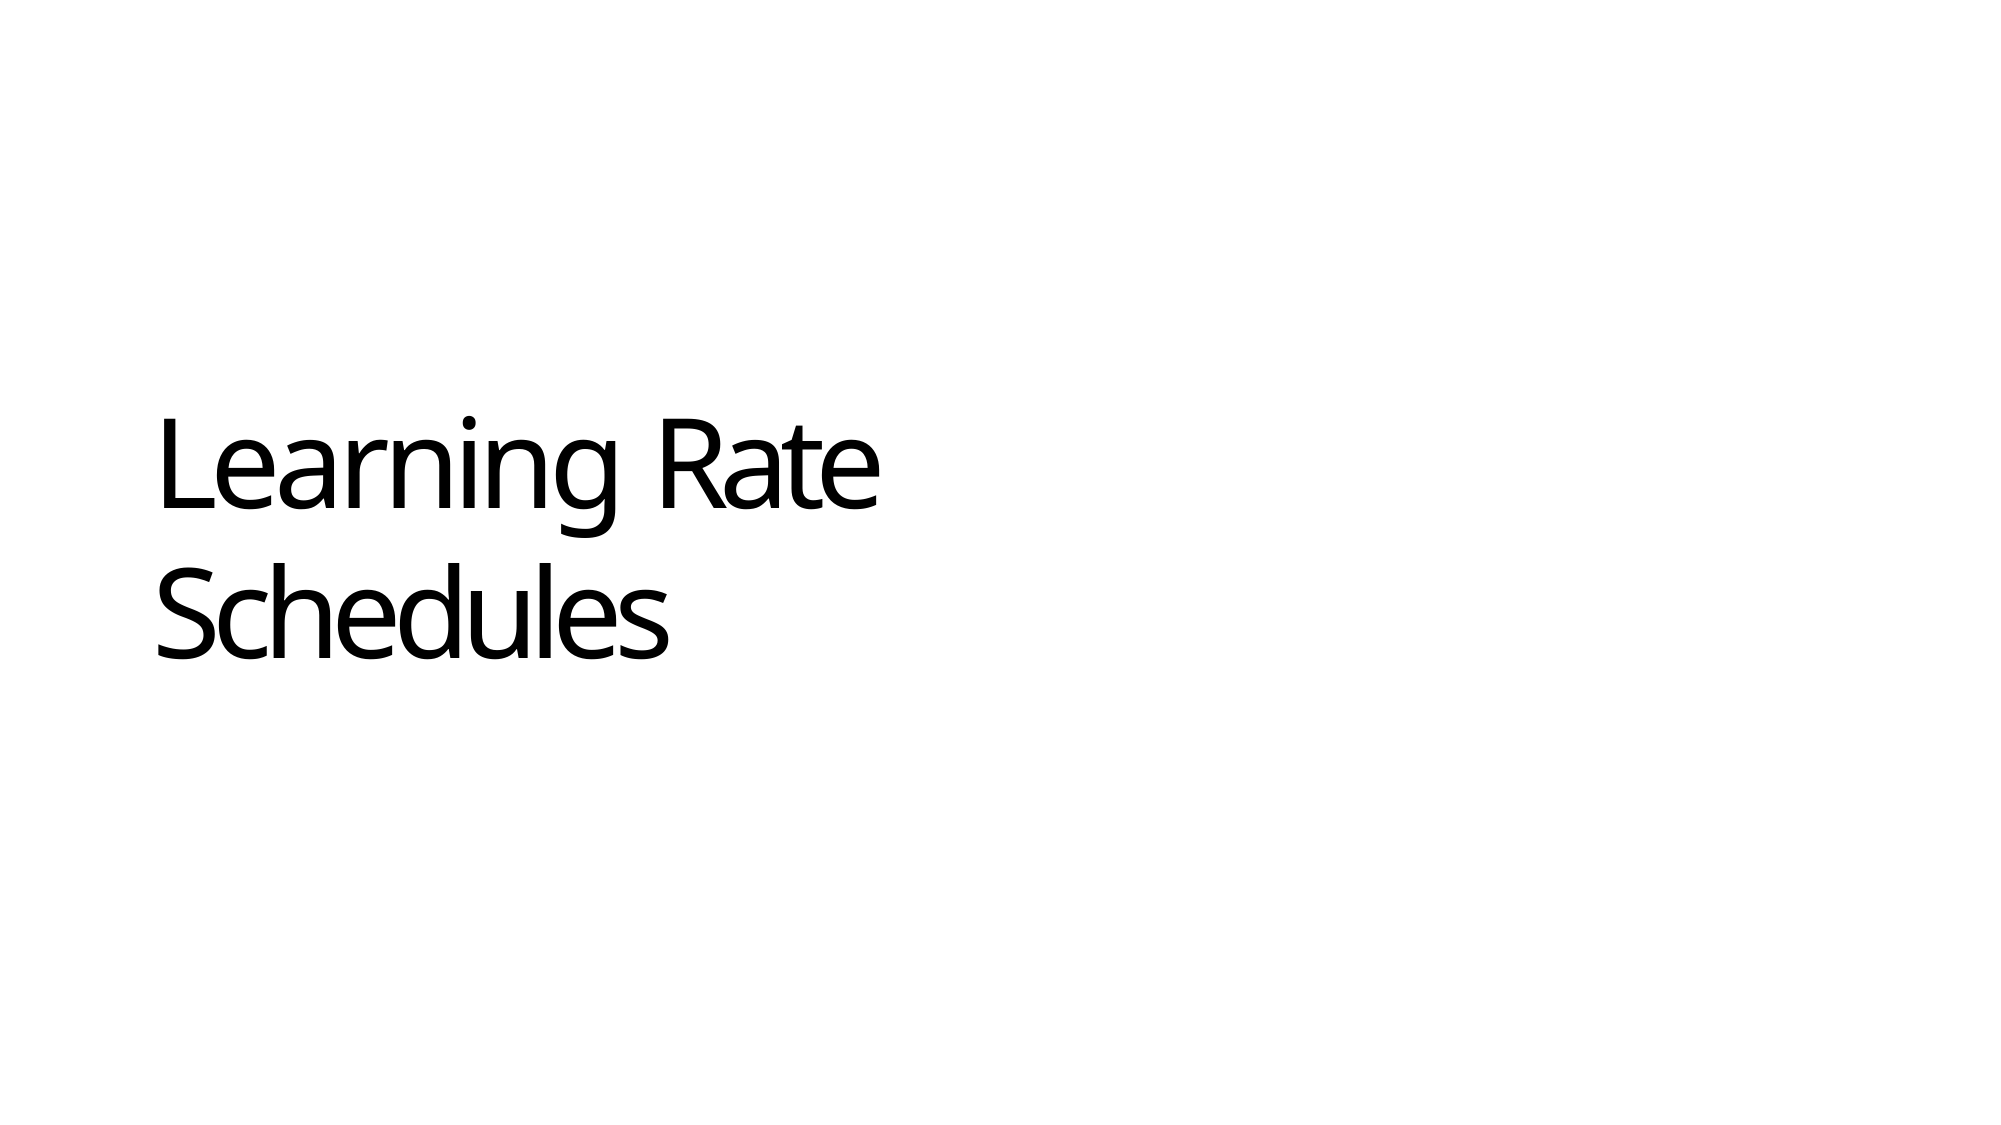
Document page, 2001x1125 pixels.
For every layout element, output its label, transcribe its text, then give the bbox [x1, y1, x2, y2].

title Learning Rate Schedules [150, 381, 1373, 685]
